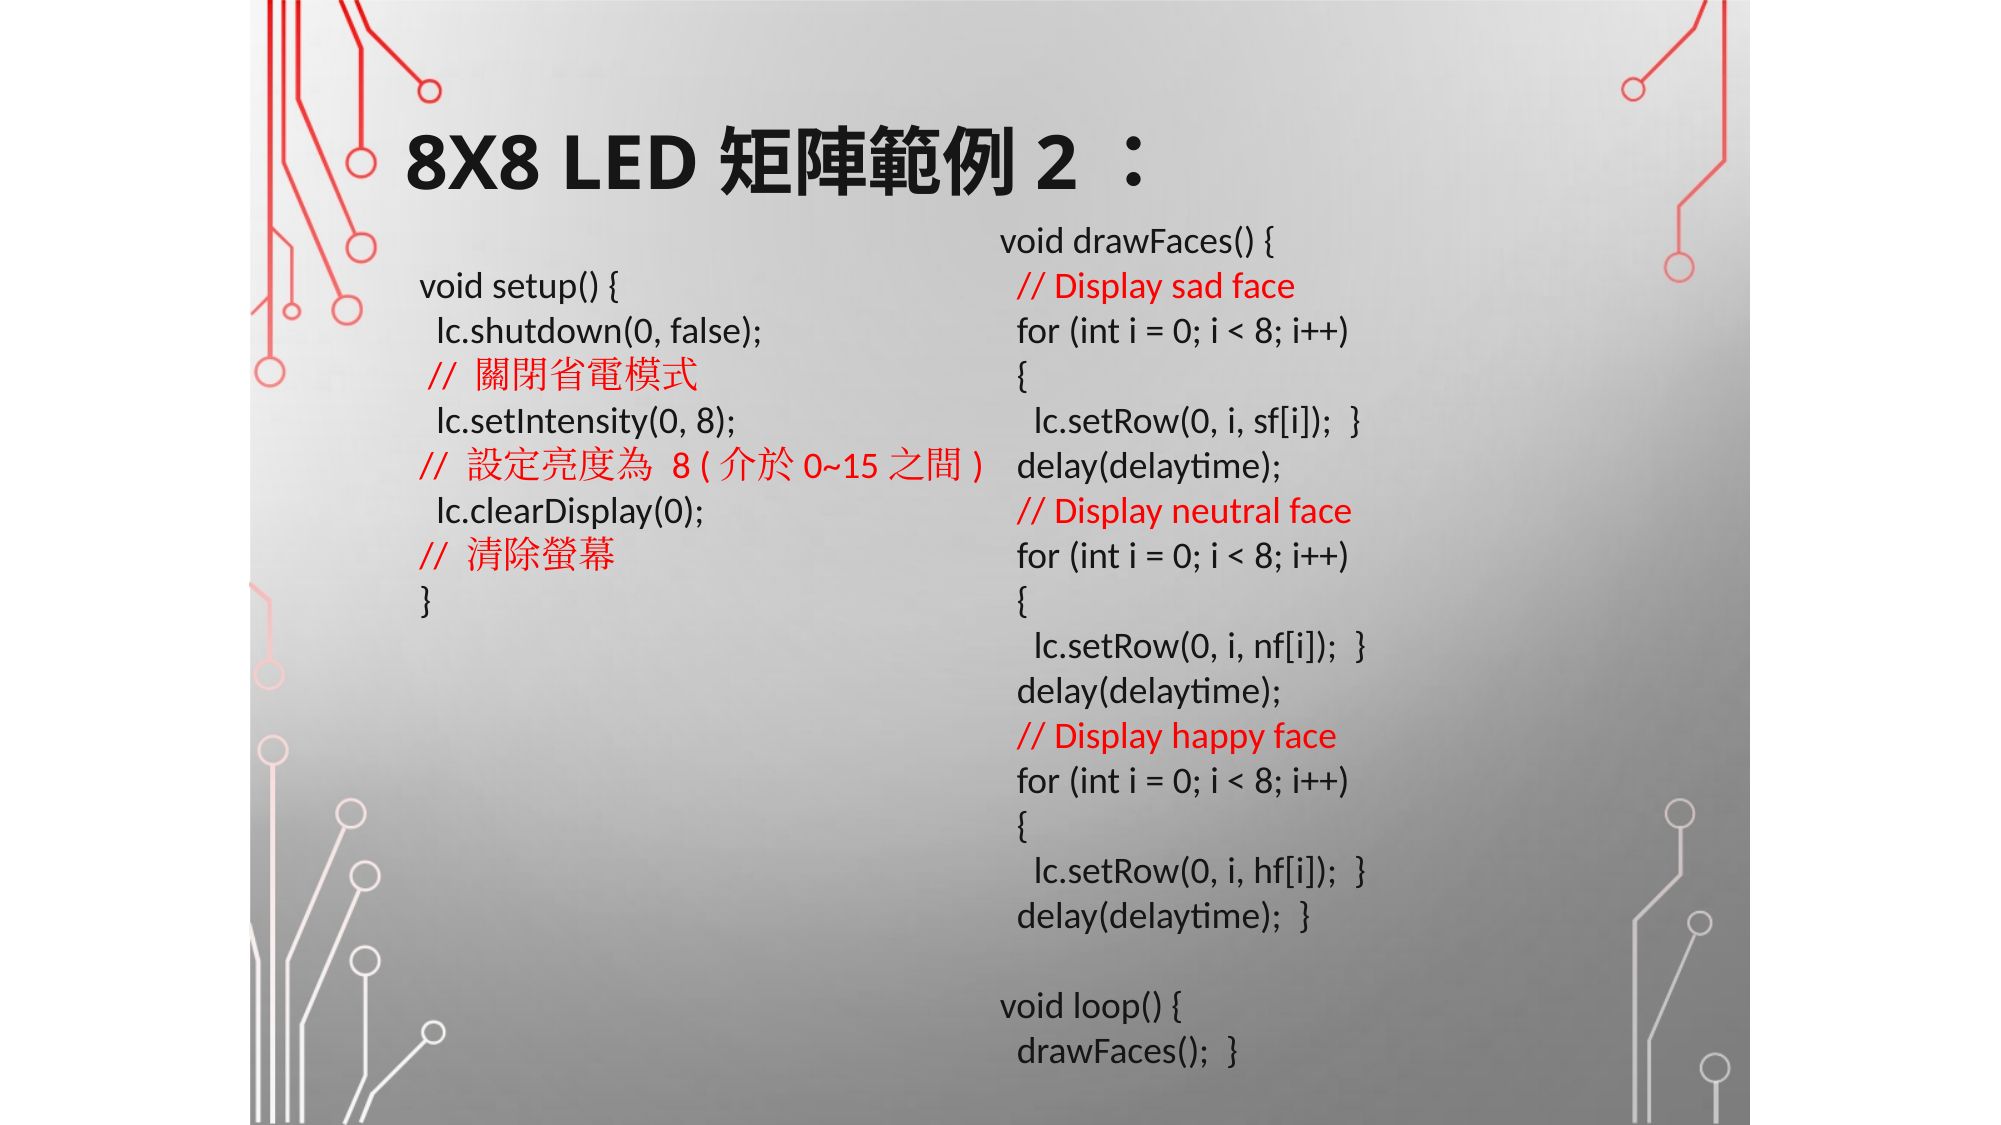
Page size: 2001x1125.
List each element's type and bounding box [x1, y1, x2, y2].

picture [249, 0, 1750, 1125]
